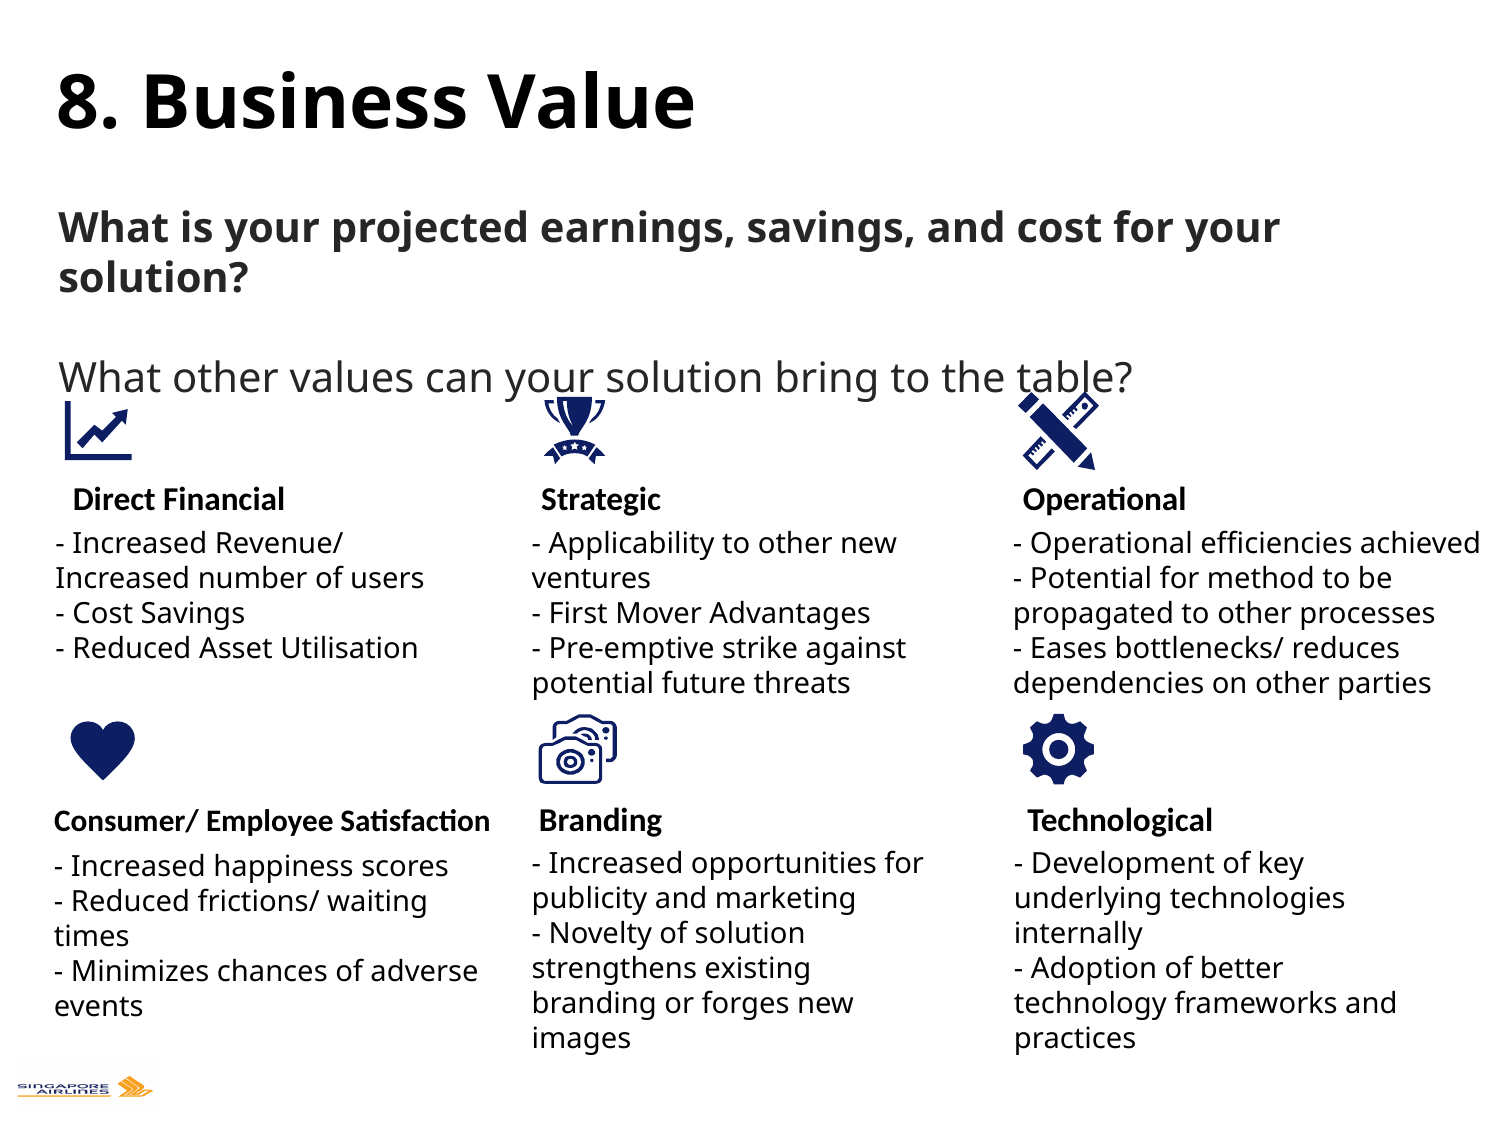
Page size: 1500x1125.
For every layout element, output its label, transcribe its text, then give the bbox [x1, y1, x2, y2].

text_box [589, 400, 606, 424]
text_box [46, 792, 519, 996]
text_box [1077, 452, 1095, 468]
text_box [523, 469, 1002, 672]
text_box [544, 400, 561, 424]
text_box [523, 790, 943, 1028]
text_box [64, 401, 132, 461]
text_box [47, 469, 467, 672]
text_box What is your projected earnings, savings, and cost for your solution? What other values can your solution bring to the table? [50, 192, 1445, 408]
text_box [1006, 790, 1425, 993]
text_box 8. Business Value [49, 56, 1468, 152]
text_box [1023, 716, 1094, 785]
text_box [1061, 391, 1100, 430]
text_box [1005, 469, 1500, 707]
picture [12, 1055, 159, 1117]
text_box [70, 721, 135, 781]
text_box [556, 396, 592, 436]
text_box [543, 439, 606, 465]
text_box [1029, 403, 1088, 463]
text_box [1022, 436, 1055, 468]
text_box [538, 714, 617, 784]
text_box [1017, 392, 1040, 413]
